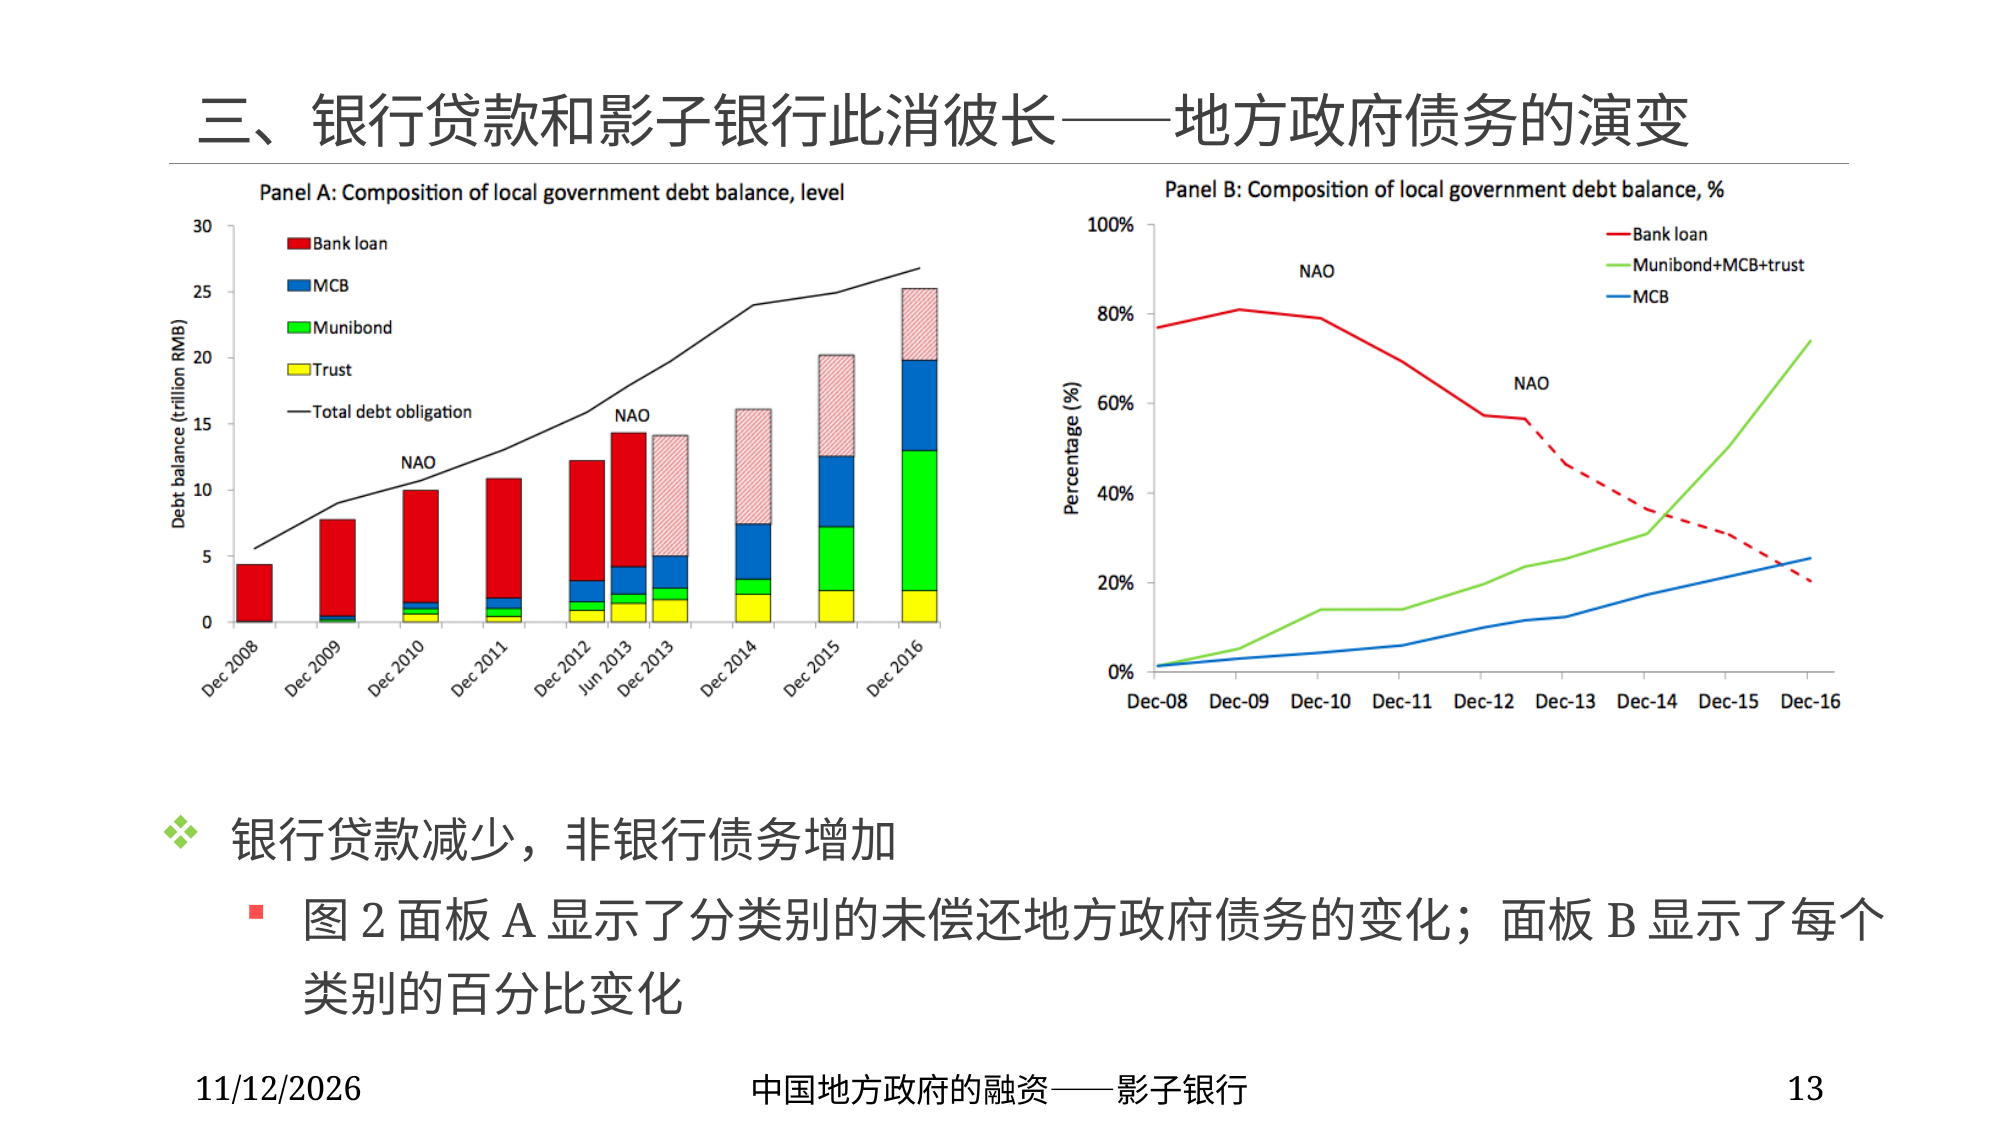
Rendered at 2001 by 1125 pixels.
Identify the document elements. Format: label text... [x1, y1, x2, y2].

slide_number 13 [1624, 1059, 1840, 1120]
picture [1044, 167, 1901, 725]
picture [125, 167, 985, 725]
list 银行贷款减少，非银行债务增加 图2面板A显示了分类别的未偿还地方政府债务的变化；面板B显示了每个类别的百分比变化 [152, 658, 1900, 1033]
title 三、银行贷款和影子银行此消彼长——地方政府债务的演变 [180, 47, 1830, 162]
footer 中国地方政府的融资——影子银行 [527, 1059, 1473, 1120]
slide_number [180, 1059, 495, 1120]
